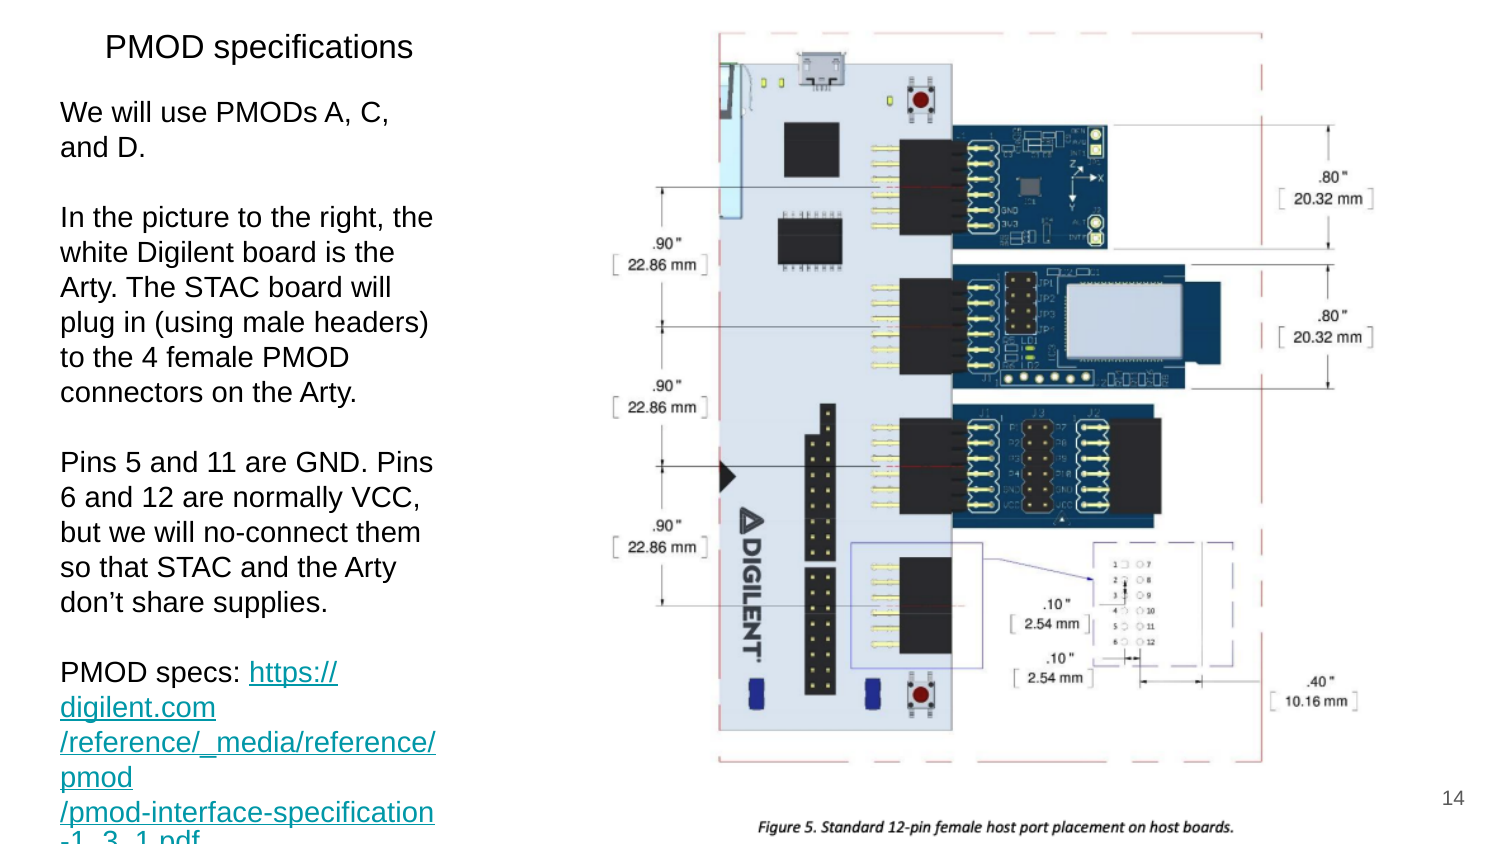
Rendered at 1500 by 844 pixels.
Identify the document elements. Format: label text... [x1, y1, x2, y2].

slide_number 14 [1440, 764, 1480, 830]
text_box We will use PMODs A, C, and D. In the picture to the right, the white Digilent board is the Arty. The STAC board will plug in (using male headers) to the 4 female PMOD connectors on the Arty. Pins 5 and 11 are GND. Pins 6 and 12 are normally VCC, but we will no-connect them so that STAC and the Arty don’t share supplies. PMOD specs: https://digilent.com/reference/_media/reference/pmod/pmod-interface-specification-1_3_1.pdf [45, 86, 458, 836]
text_box PMOD specifications [89, 9, 444, 73]
picture [575, 0, 1436, 844]
